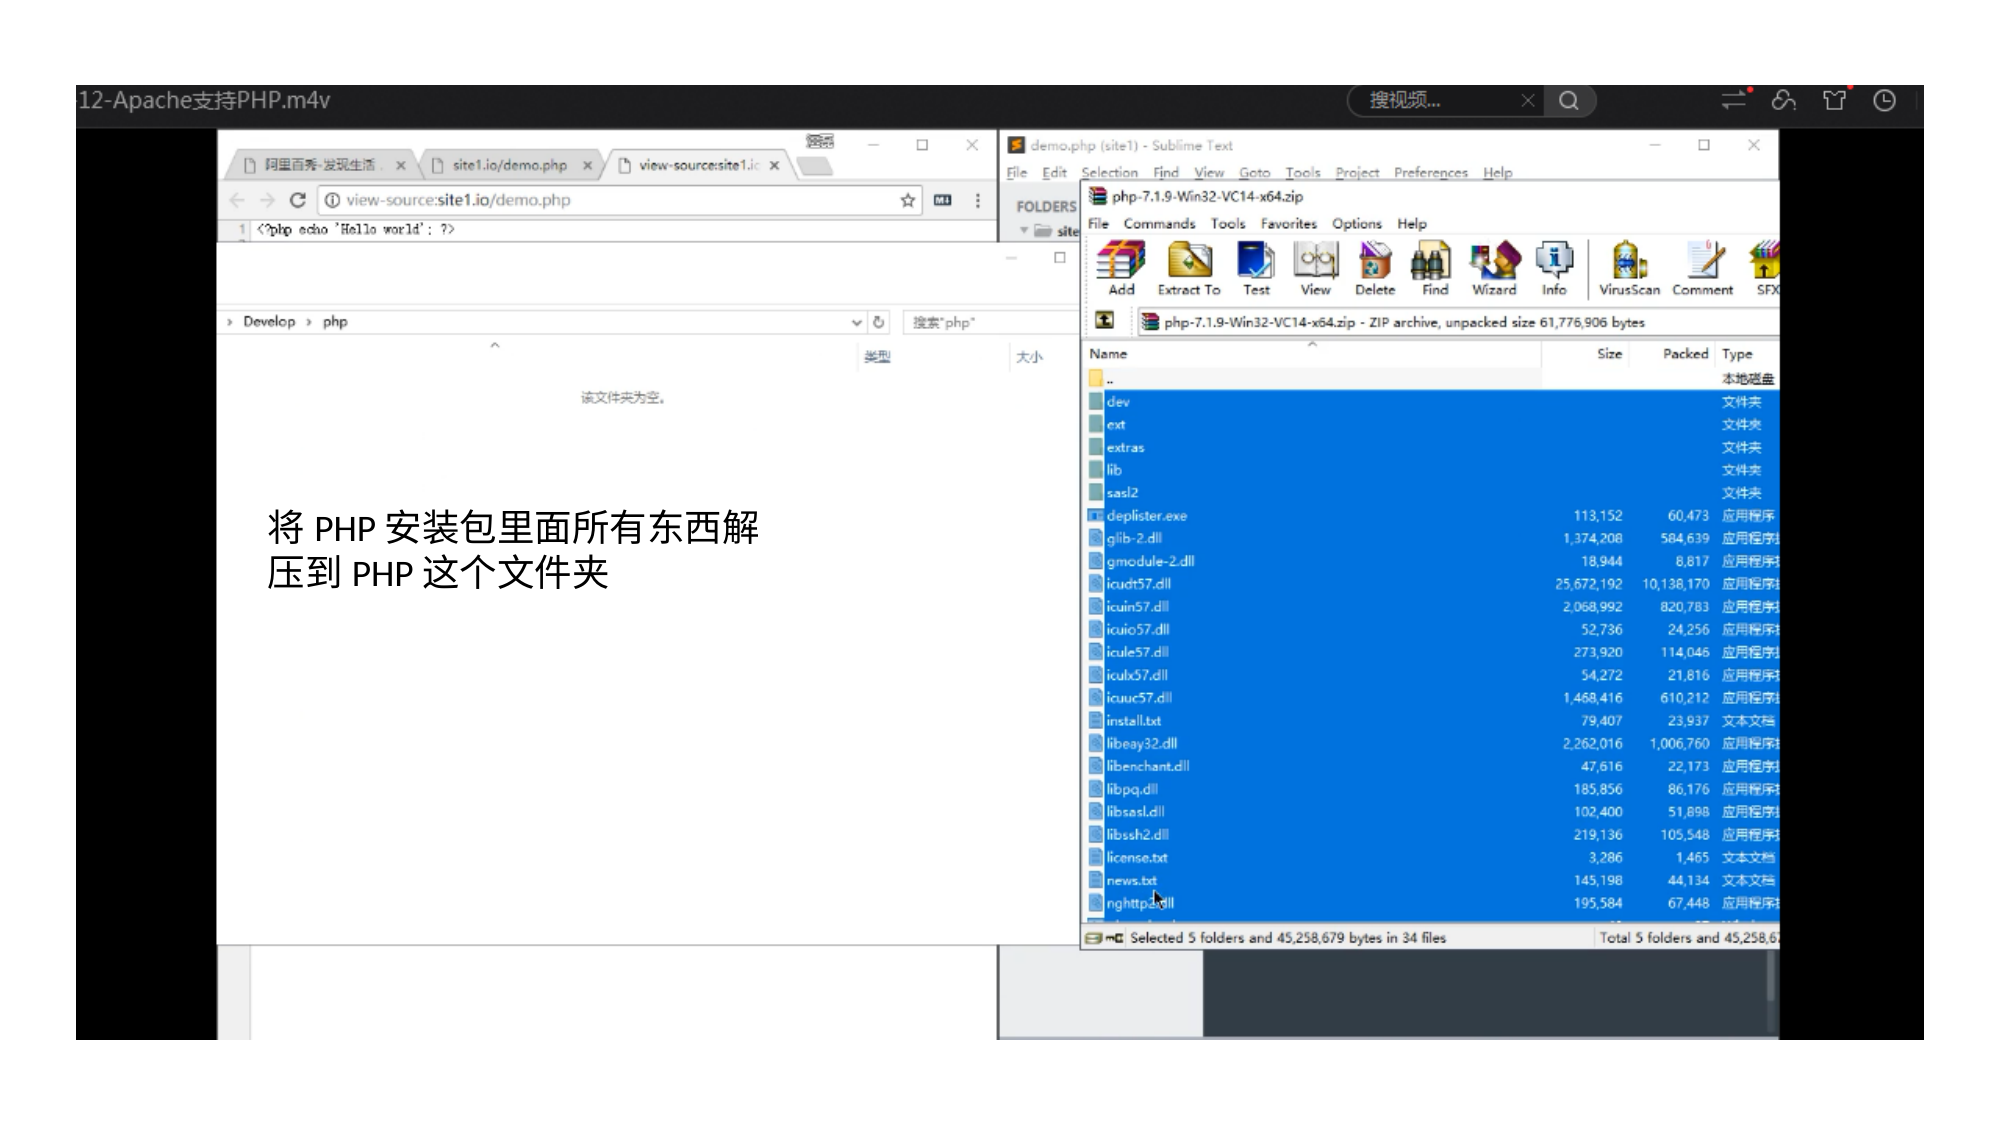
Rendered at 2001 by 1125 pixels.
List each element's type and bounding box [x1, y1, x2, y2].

picture [76, 85, 1924, 1040]
